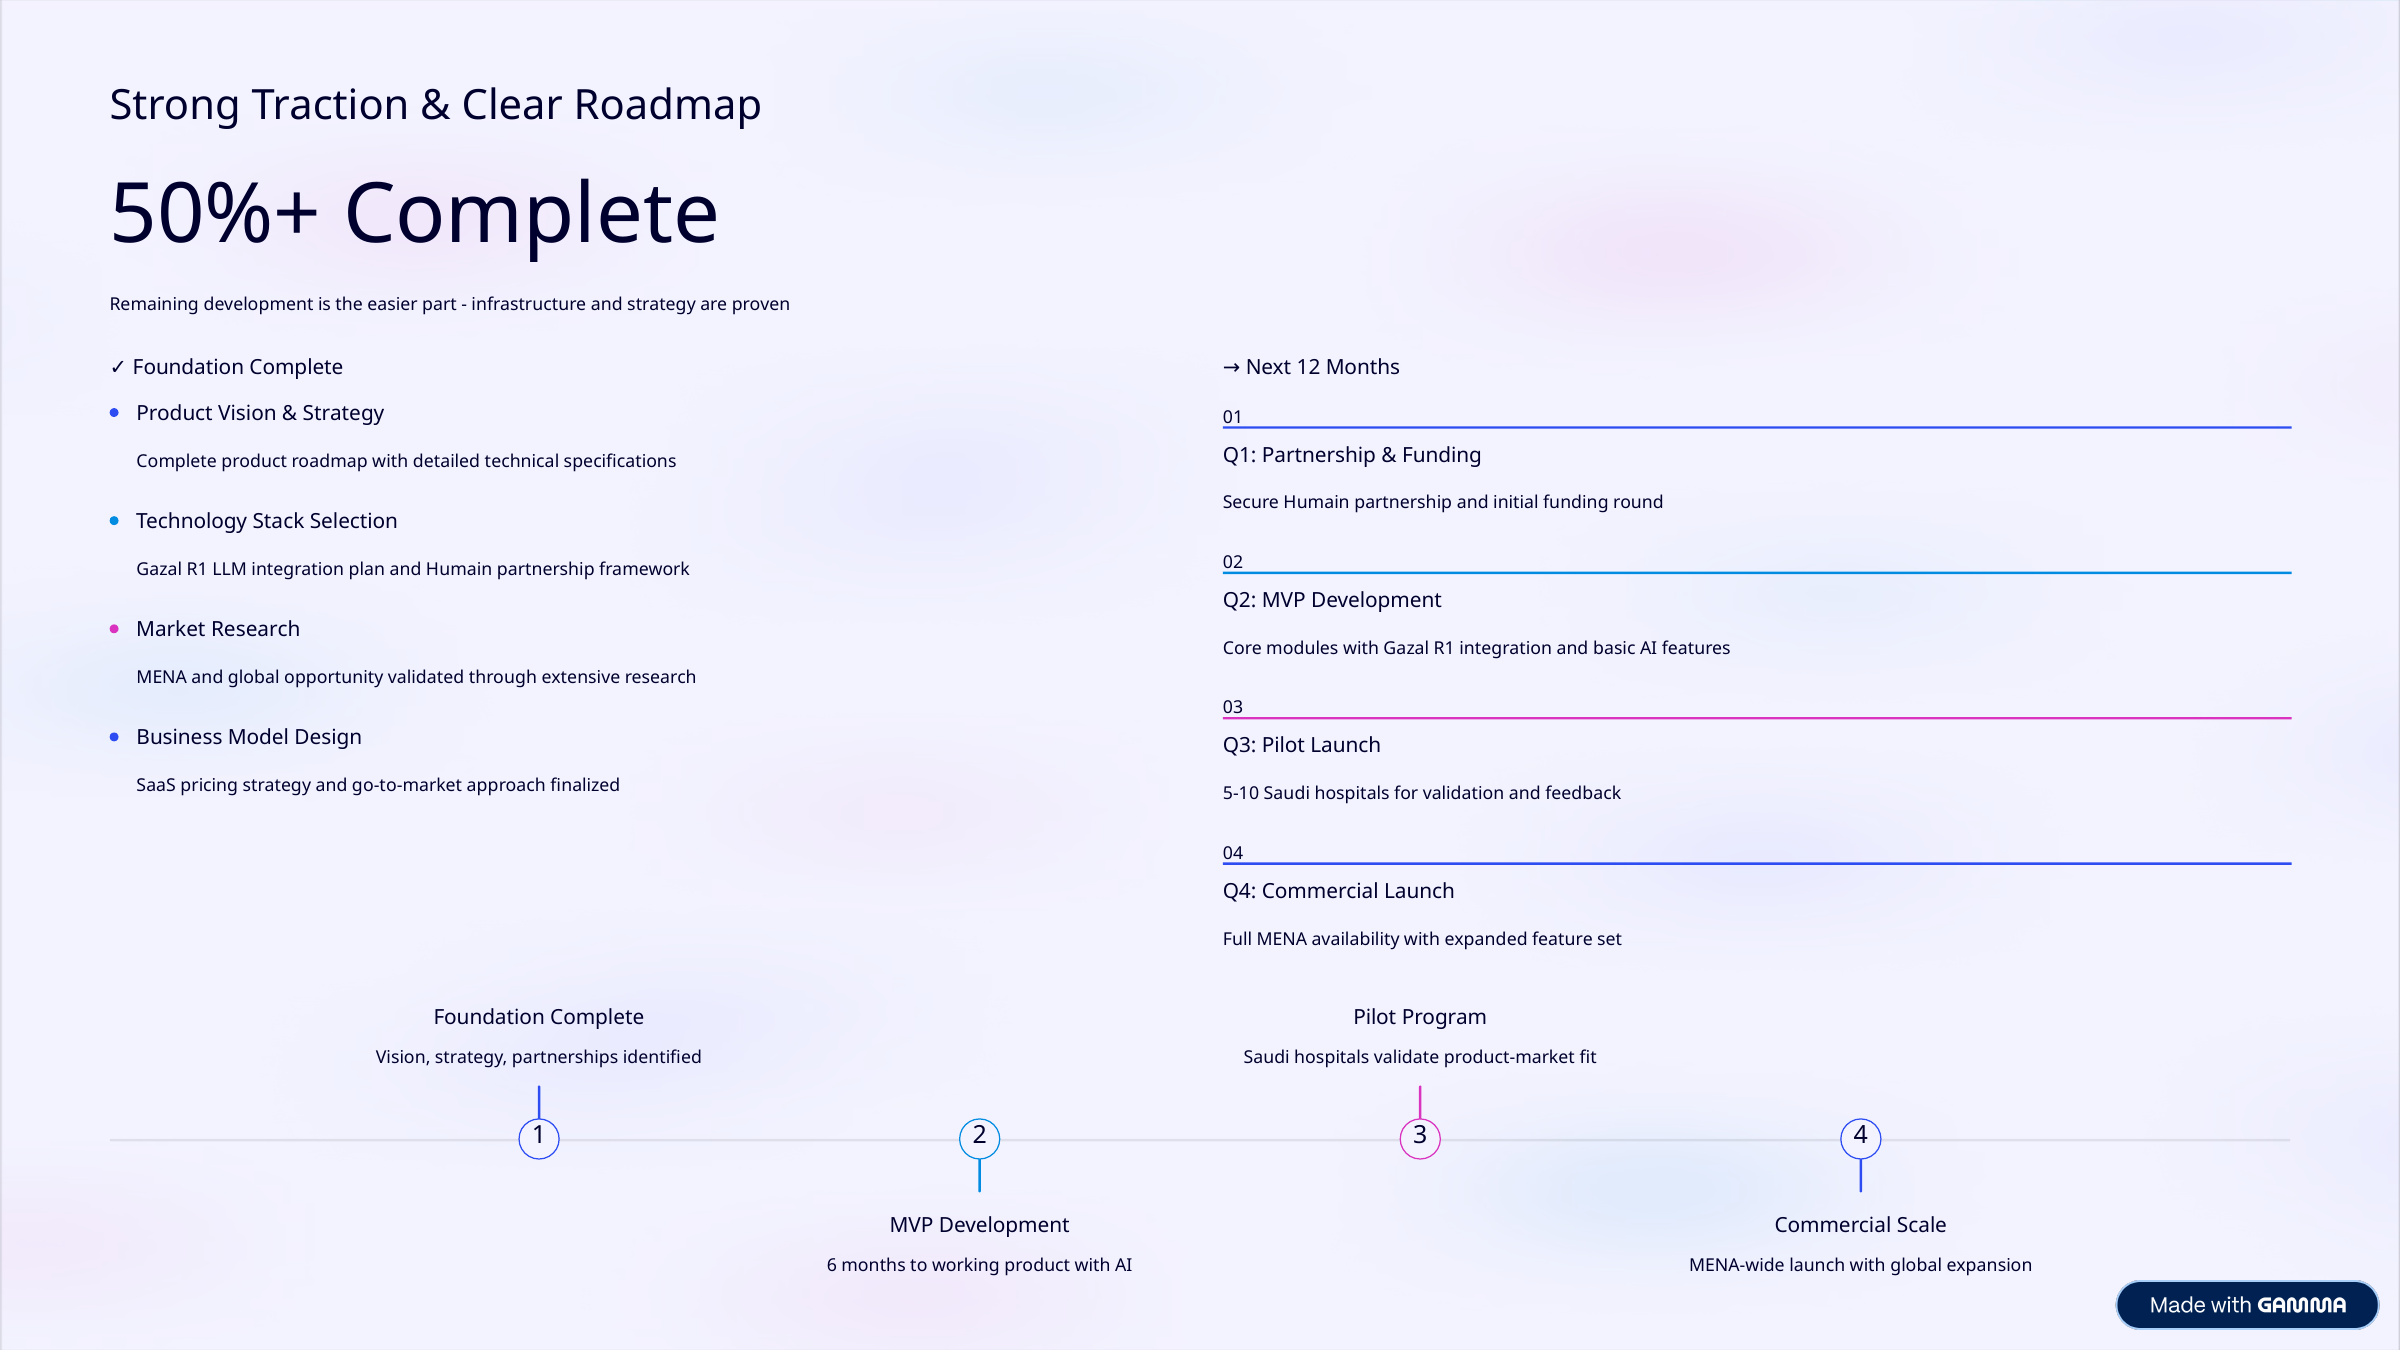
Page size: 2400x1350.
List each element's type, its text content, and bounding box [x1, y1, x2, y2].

text_box [109, 624, 119, 634]
text_box MENA-wide launch with global expansion [1449, 1247, 2273, 1276]
text_box 03 [1222, 689, 1241, 712]
text_box [1849, 1155, 1873, 1160]
text_box Commercial Scale [1756, 1210, 1966, 1237]
text_box Technology Stack Selection [136, 506, 398, 533]
text_box 2 [967, 1123, 993, 1155]
text_box [109, 408, 119, 417]
text_box [527, 1118, 551, 1123]
text_box 02 [1222, 543, 1241, 567]
text_box [519, 1123, 526, 1155]
text_box 4 [1848, 1123, 1874, 1155]
text_box 5-10 Saudi hospitals for validation and feedback [1222, 775, 2292, 804]
text_box 01 [1222, 398, 1241, 421]
picture [2106, 1271, 2389, 1339]
text_box [537, 1085, 541, 1119]
text_box 04 [1222, 834, 1241, 857]
text_box Strong Traction & Clear Roadmap [109, 75, 751, 128]
text_box [1400, 1124, 1407, 1154]
text_box Remaining development is the easier part - infrastructure and strategy are proven [109, 286, 2291, 315]
text_box Vision, strategy, partnerships identified [127, 1039, 951, 1068]
text_box 6 months to working product with AI [568, 1247, 1392, 1276]
text_box Complete product roadmap with detailed technical specifications [136, 442, 1179, 472]
text_box [1441, 1138, 1841, 1142]
text_box Full MENA availability with expanded feature set [1222, 920, 2292, 949]
text_box [1849, 1118, 1873, 1123]
text_box Business Model Design [136, 722, 360, 750]
text_box Saudi hospitals validate product-market fit [1008, 1039, 1832, 1068]
text_box [109, 1138, 519, 1142]
text_box 3 [1407, 1123, 1433, 1155]
text_box Gazal R1 LLM integration plan and Humain partnership framework [136, 550, 1179, 580]
text_box [959, 1118, 992, 1160]
text_box 50%+ Complete [109, 154, 949, 260]
text_box 1 [526, 1123, 552, 1155]
text_box [1222, 571, 2292, 575]
text_box [109, 516, 119, 526]
text_box [1000, 1138, 1400, 1142]
text_box [1418, 1085, 1422, 1119]
text_box [993, 1124, 1000, 1154]
text_box SaaS pricing strategy and go-to-market approach finalized [136, 767, 1179, 796]
text_box Foundation Complete [434, 1002, 644, 1029]
text_box Product Vision & Strategy [136, 398, 384, 425]
text_box [1408, 1118, 1441, 1160]
text_box Pilot Program [1315, 1002, 1525, 1029]
text_box [1874, 1123, 1881, 1154]
text_box Q3: Pilot Launch [1222, 730, 1433, 758]
text_box Q2: MVP Development [1222, 585, 1443, 612]
text_box [1859, 1159, 1863, 1193]
text_box [1881, 1138, 2291, 1142]
text_box → Next 12 Months [1222, 352, 1433, 379]
text_box [559, 1138, 959, 1142]
text_box [1840, 1123, 1848, 1155]
text_box Core modules with Gazal R1 integration and basic AI features [1222, 629, 2292, 659]
text_box MVP Development [874, 1210, 1085, 1237]
text_box Q1: Partnership & Funding [1222, 440, 1477, 467]
text_box Market Research [136, 614, 346, 641]
text_box MENA and global opportunity validated through extensive research [136, 658, 1179, 688]
text_box [527, 1155, 551, 1160]
text_box [109, 732, 119, 742]
text_box Secure Humain partnership and initial funding round [1222, 484, 2292, 513]
text_box [552, 1123, 560, 1155]
text_box Q4: Commercial Launch [1222, 876, 1450, 903]
text_box ✓ Foundation Complete [109, 352, 335, 379]
